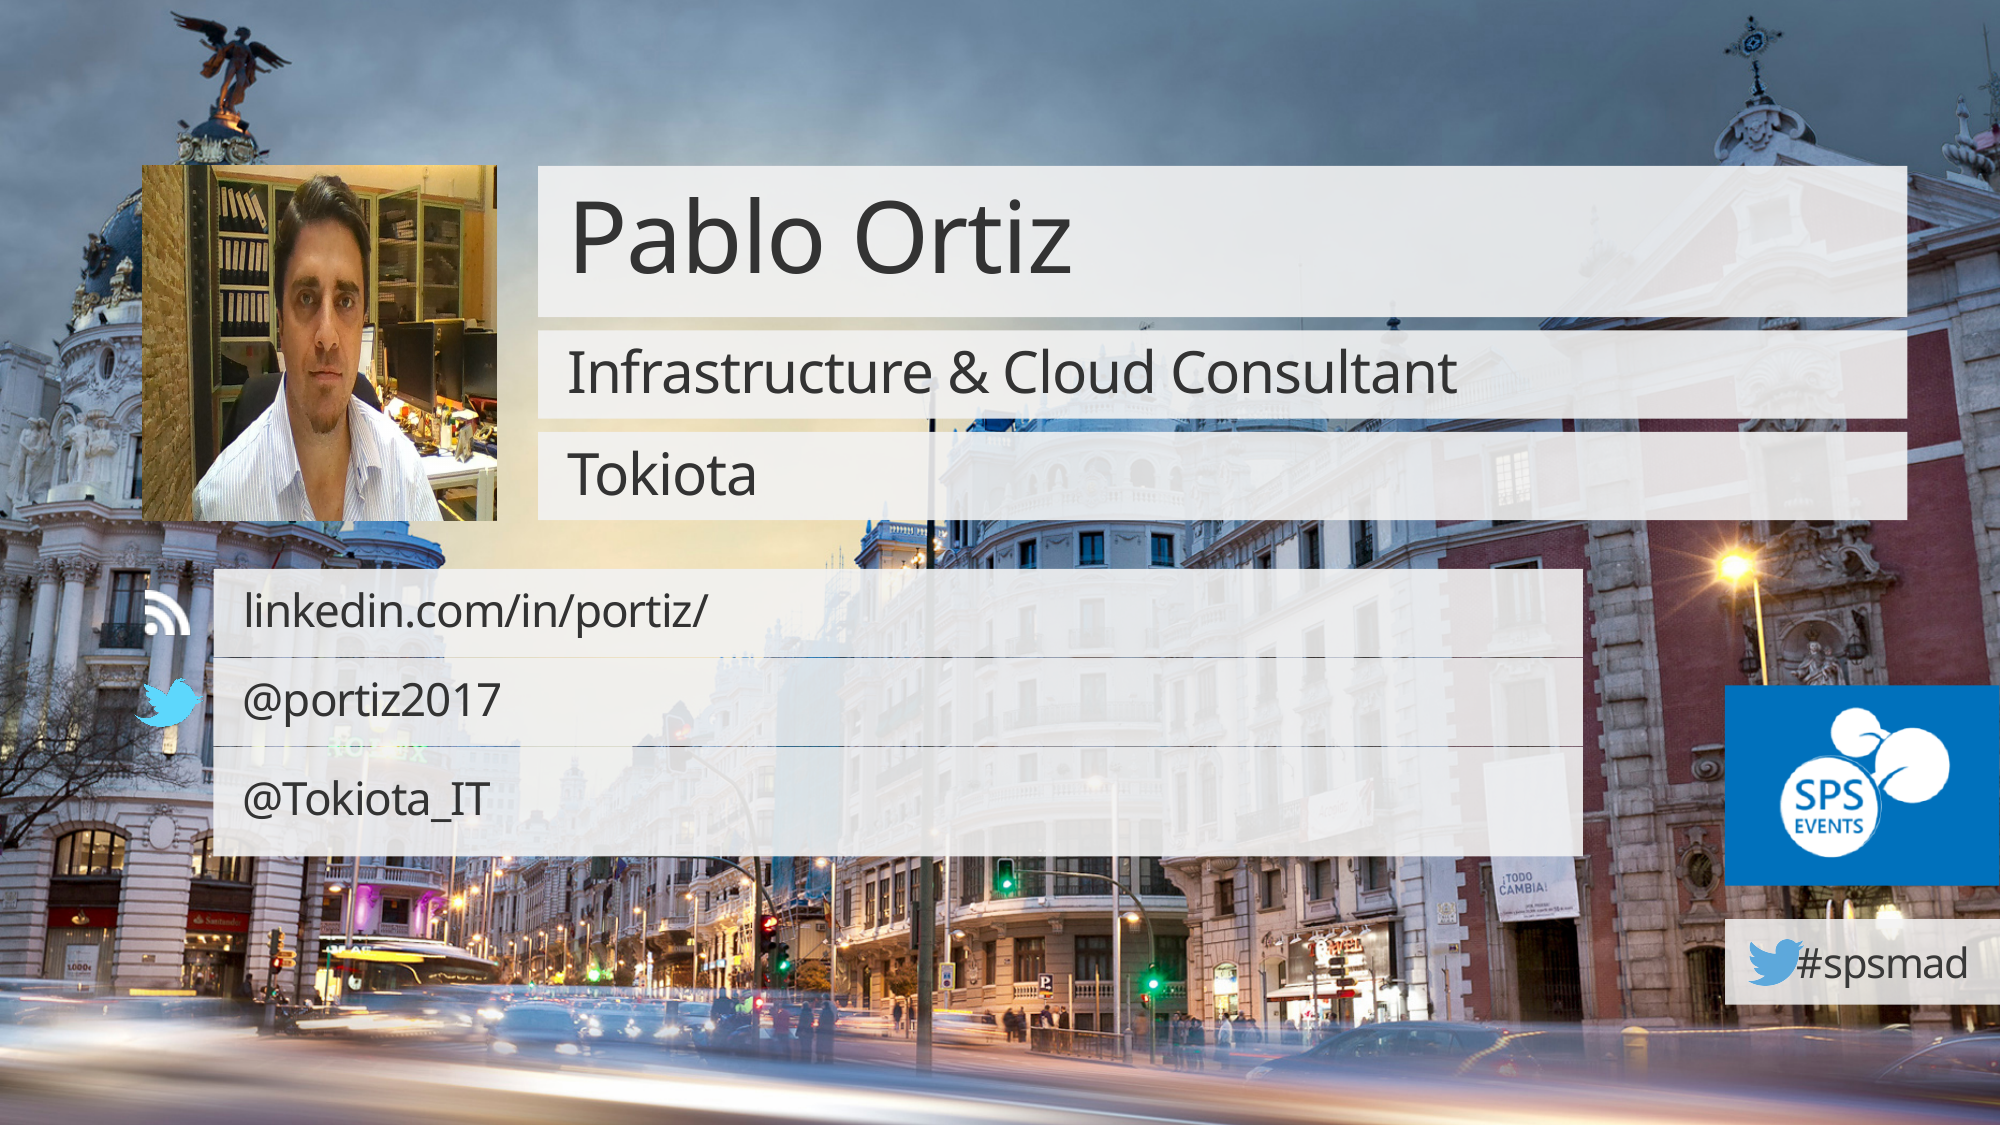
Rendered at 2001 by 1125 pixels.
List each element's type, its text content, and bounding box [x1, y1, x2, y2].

picture [1747, 939, 1805, 986]
list Tokiota [538, 431, 1908, 521]
picture [1762, 699, 1966, 861]
list Pablo Ortiz [538, 165, 1908, 318]
list linkedin.com/in/portiz/ [213, 568, 1583, 657]
list @portiz2017 [213, 657, 1583, 746]
list @Tokiota_IT [213, 746, 1583, 857]
list Infrastructure & Cloud Consultant [538, 330, 1908, 419]
picture [0, 0, 2000, 1125]
